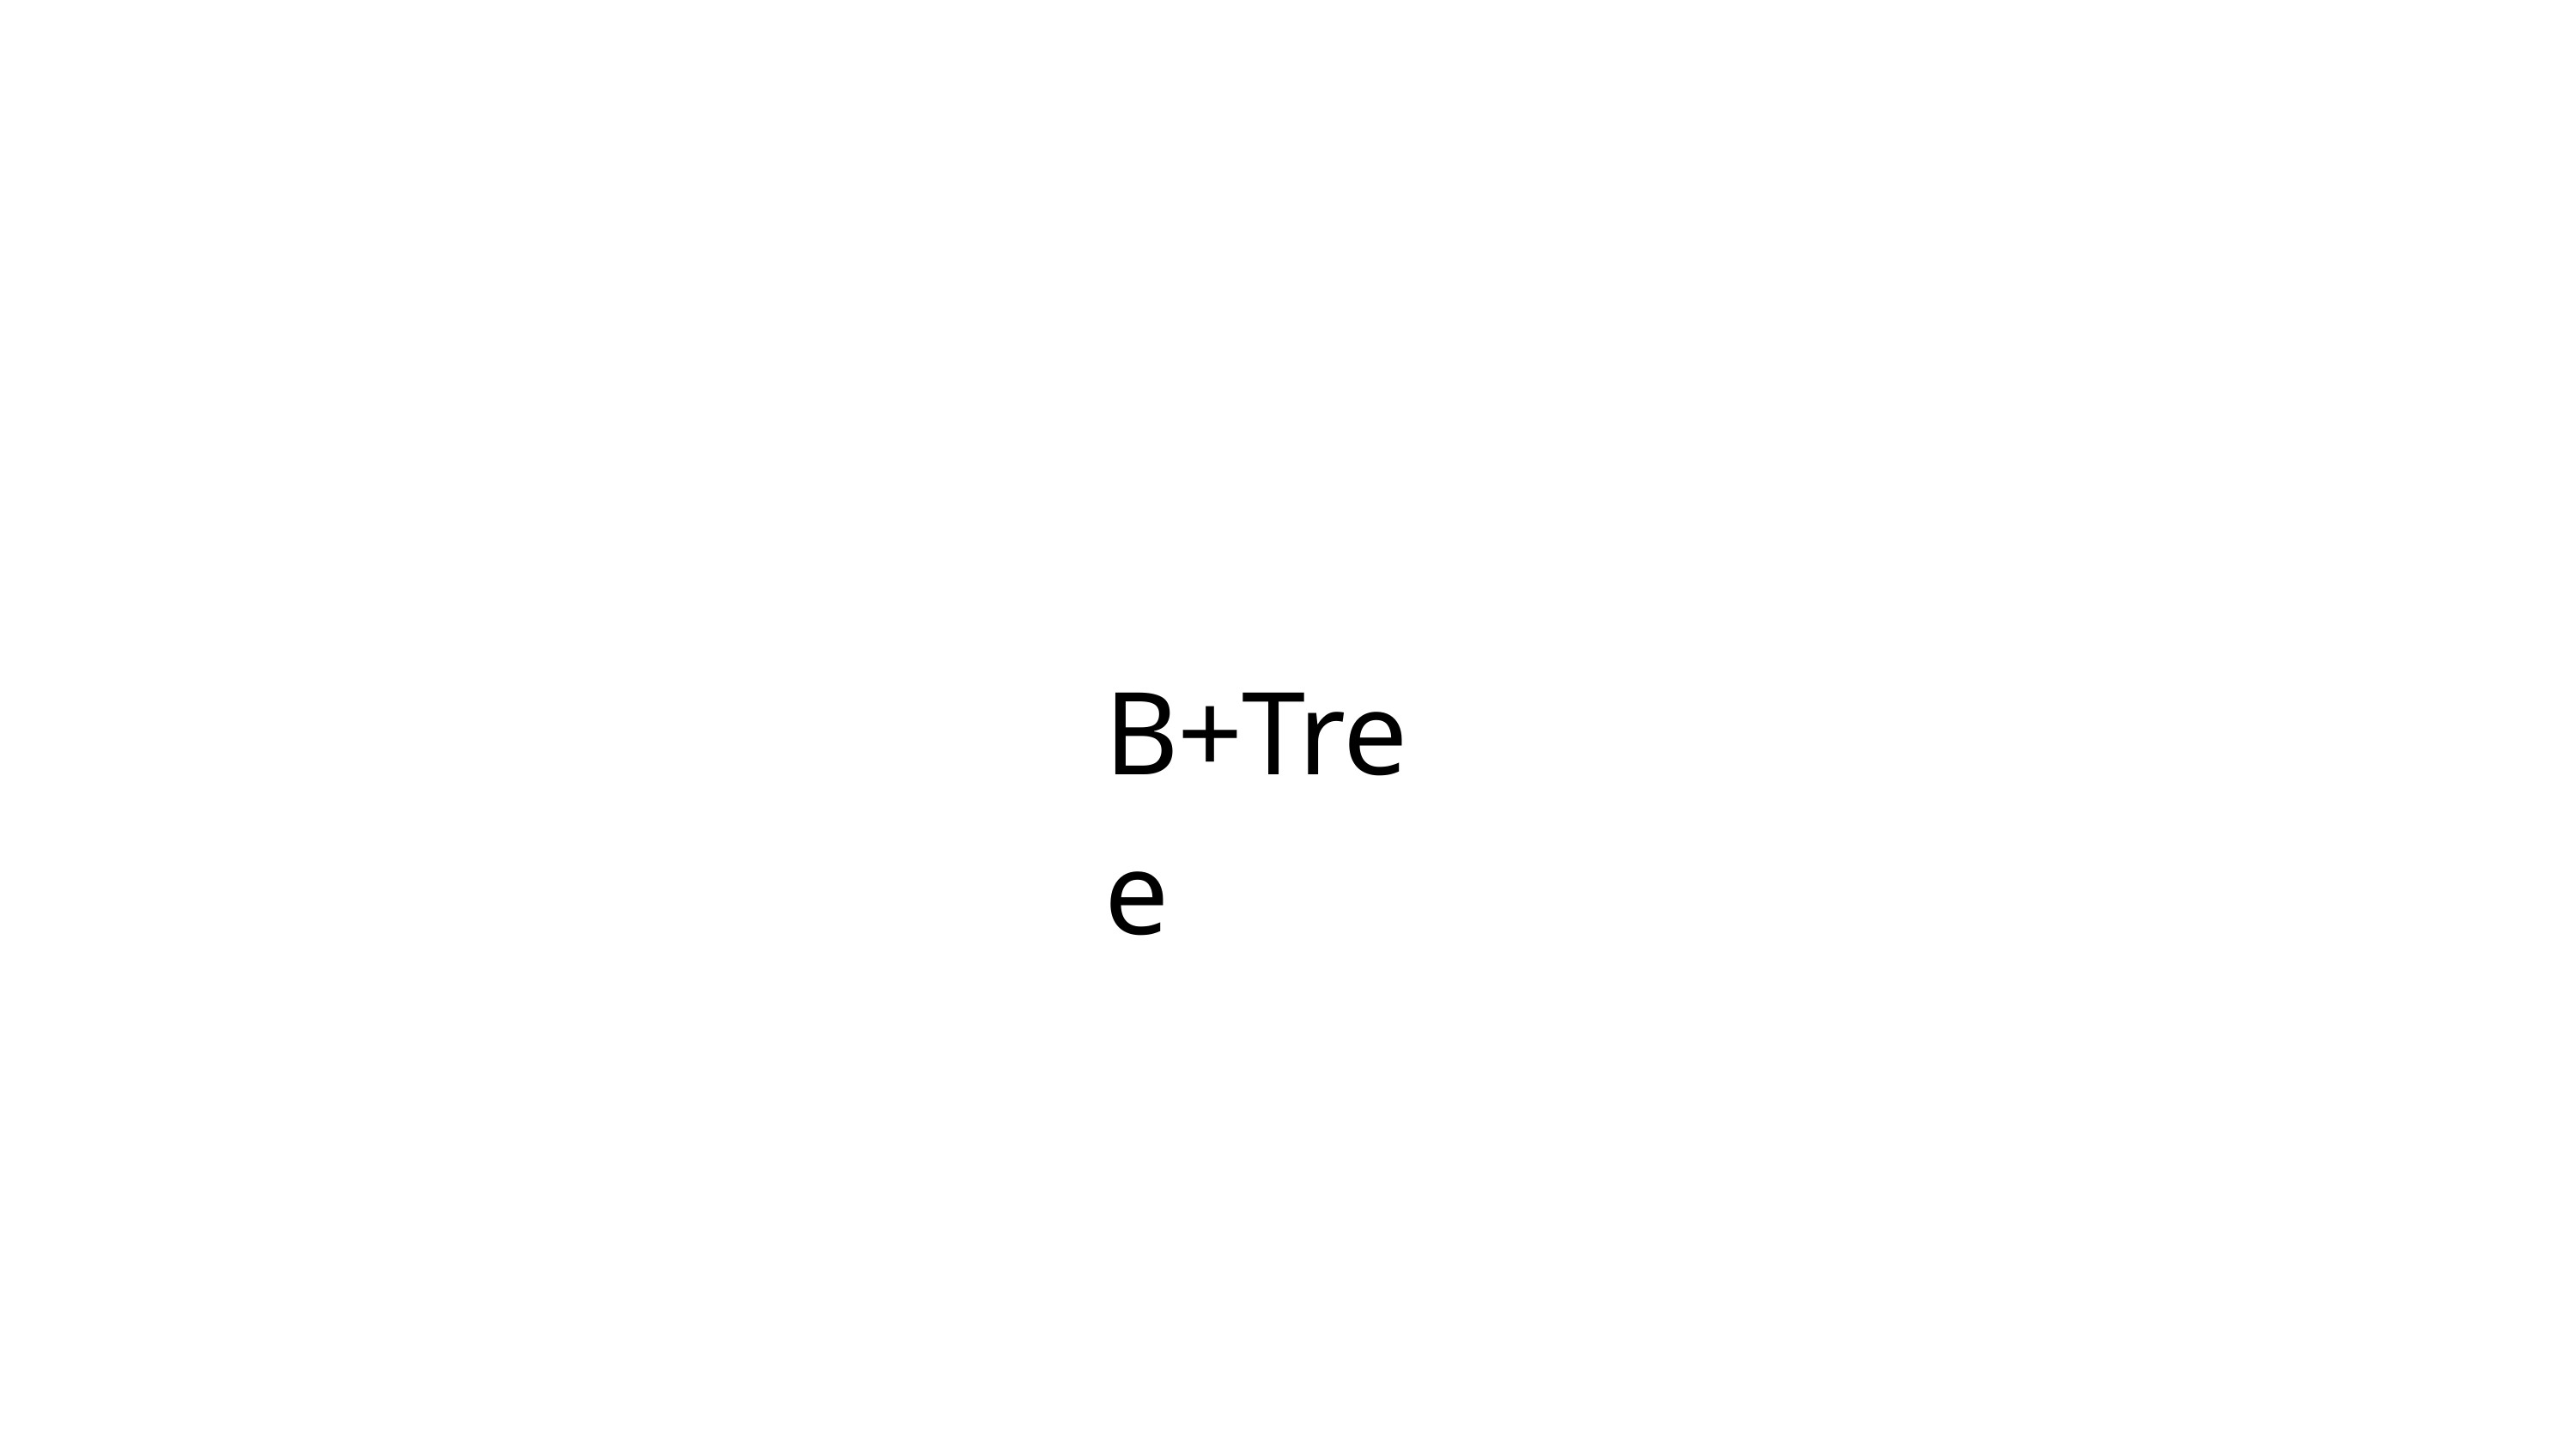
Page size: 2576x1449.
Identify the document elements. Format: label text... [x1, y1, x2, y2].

text_box B+Tree [1104, 637, 1472, 958]
